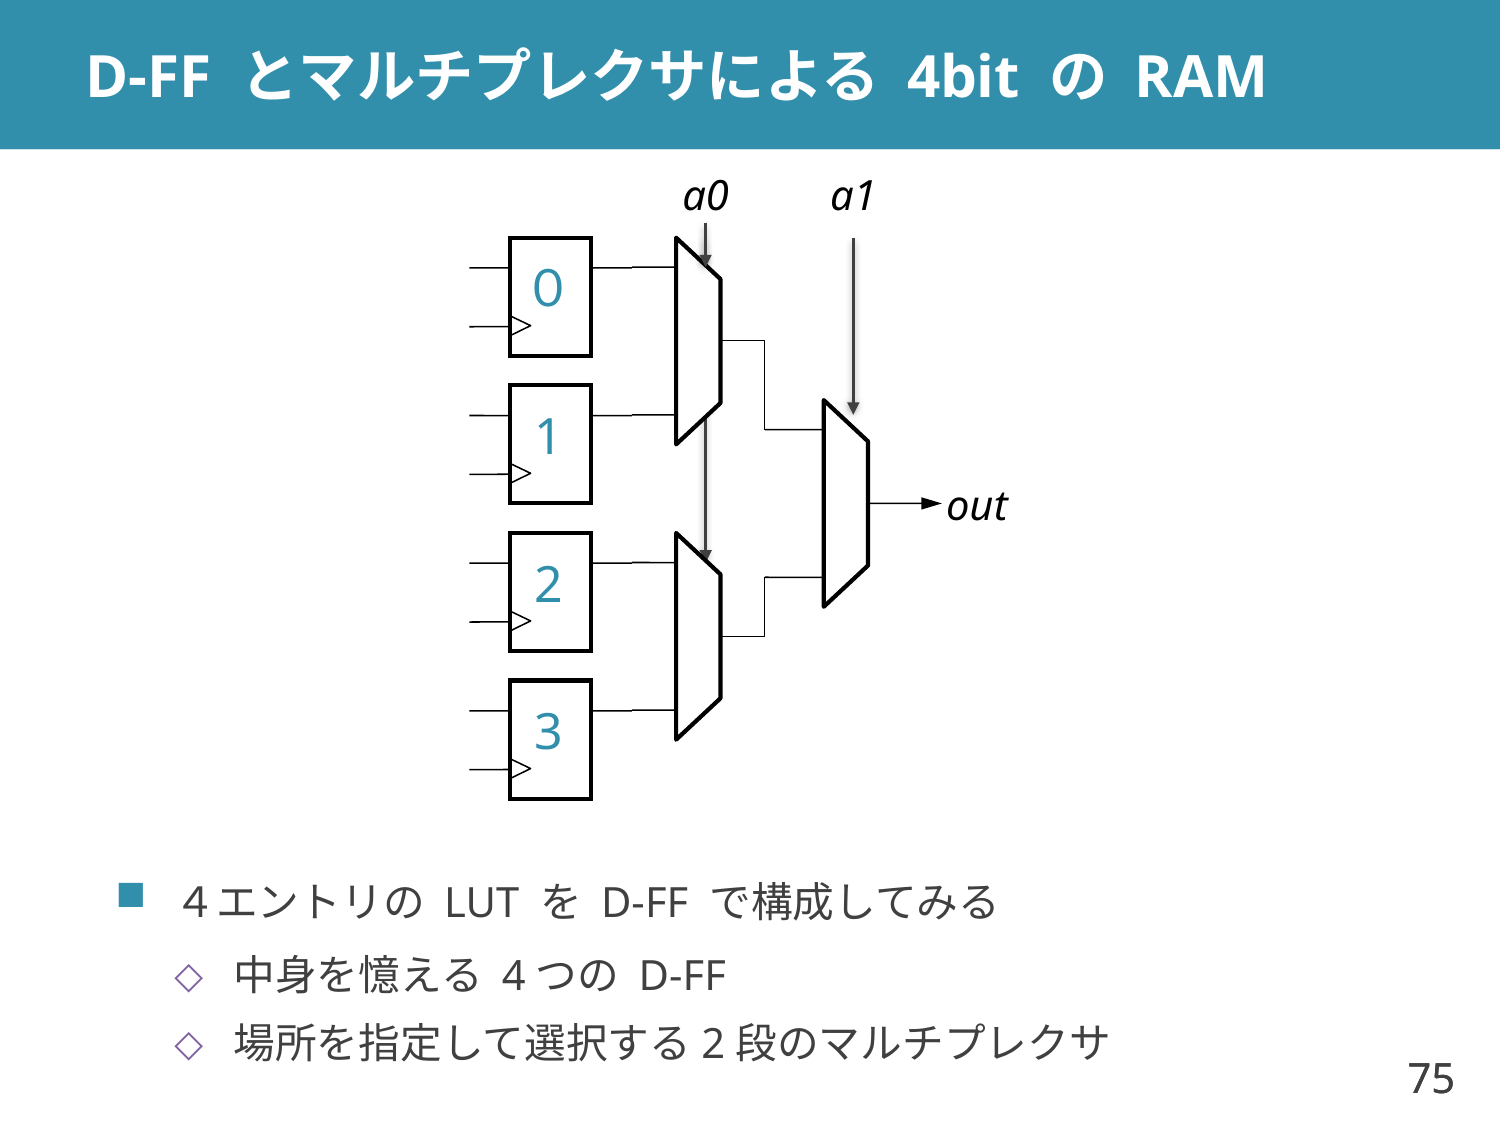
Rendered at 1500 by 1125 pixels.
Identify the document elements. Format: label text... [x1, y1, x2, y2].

text_box [711, 269, 723, 415]
title D-FF とマルチプレクサによる 4bit の RAM [70, 0, 1500, 150]
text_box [469, 532, 633, 652]
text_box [469, 385, 633, 504]
text_box [674, 531, 723, 742]
text_box [723, 577, 765, 637]
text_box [469, 237, 633, 356]
text_box out [941, 473, 1001, 533]
text_box [674, 235, 701, 447]
text_box [723, 340, 765, 430]
text_box [868, 497, 941, 510]
text_box a1 [823, 163, 883, 223]
list ４エントリの LUT を D-FF で構成してみる 中身を憶える 4つの D-FF 場所を指定して選択する2段のマルチプレクサ [100, 872, 1459, 1065]
text_box [821, 398, 871, 609]
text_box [469, 680, 633, 799]
text_box a0 [676, 163, 736, 223]
